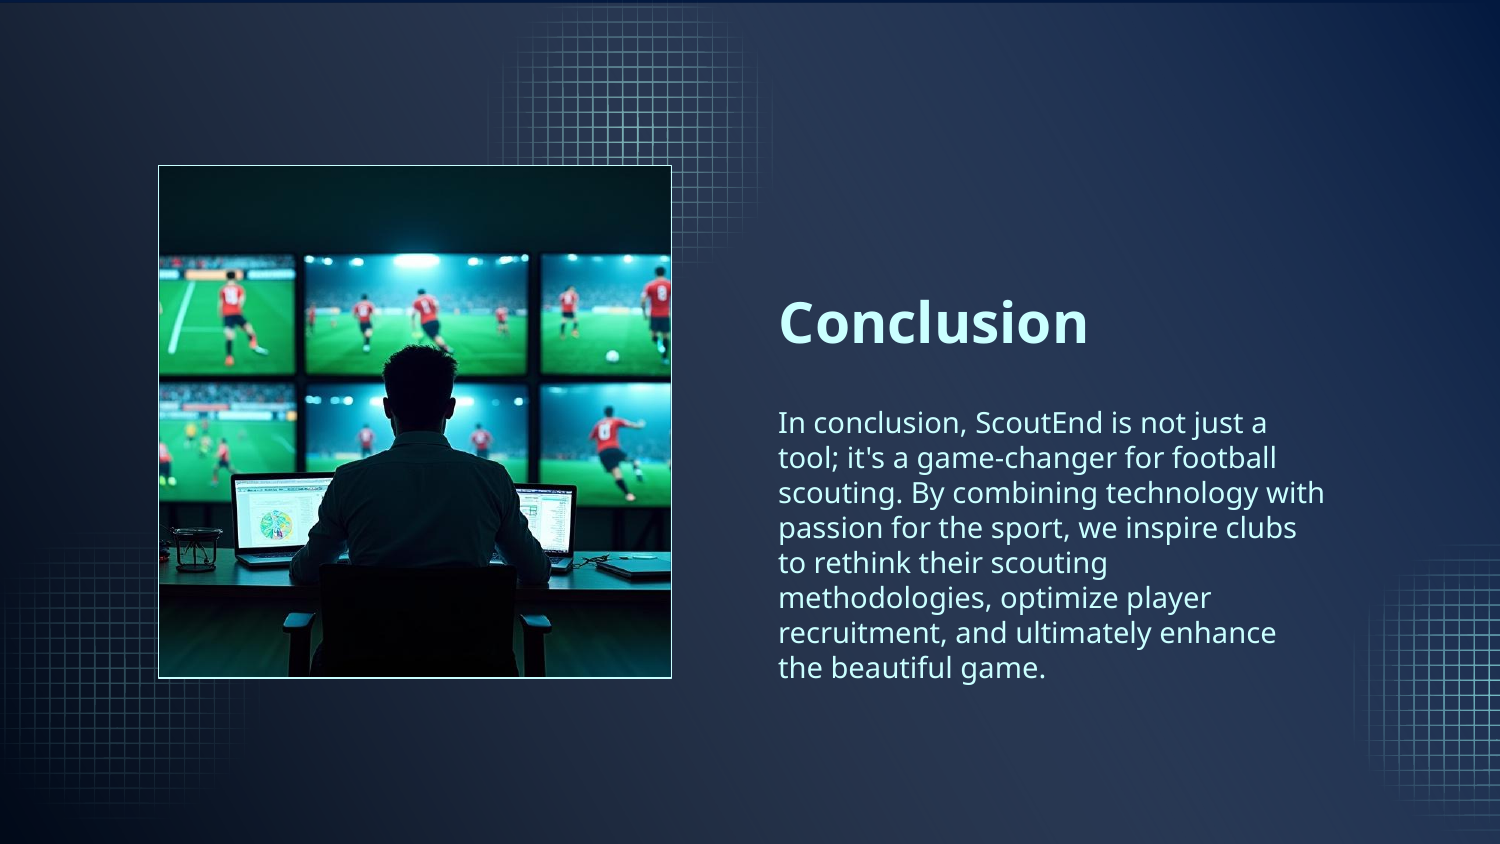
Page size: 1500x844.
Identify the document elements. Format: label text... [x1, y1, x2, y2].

picture [0, 0, 1500, 844]
title Conclusion [764, 271, 1343, 371]
subtitle In conclusion, ScoutEnd is not just a tool; it's a game-changer for football scouting. By combining technology with passion for the sport, we inspire clubs to rethink their scouting methodologies, optimize player recruitment, and ultimately enhance the beautiful game. [724, 388, 1343, 712]
